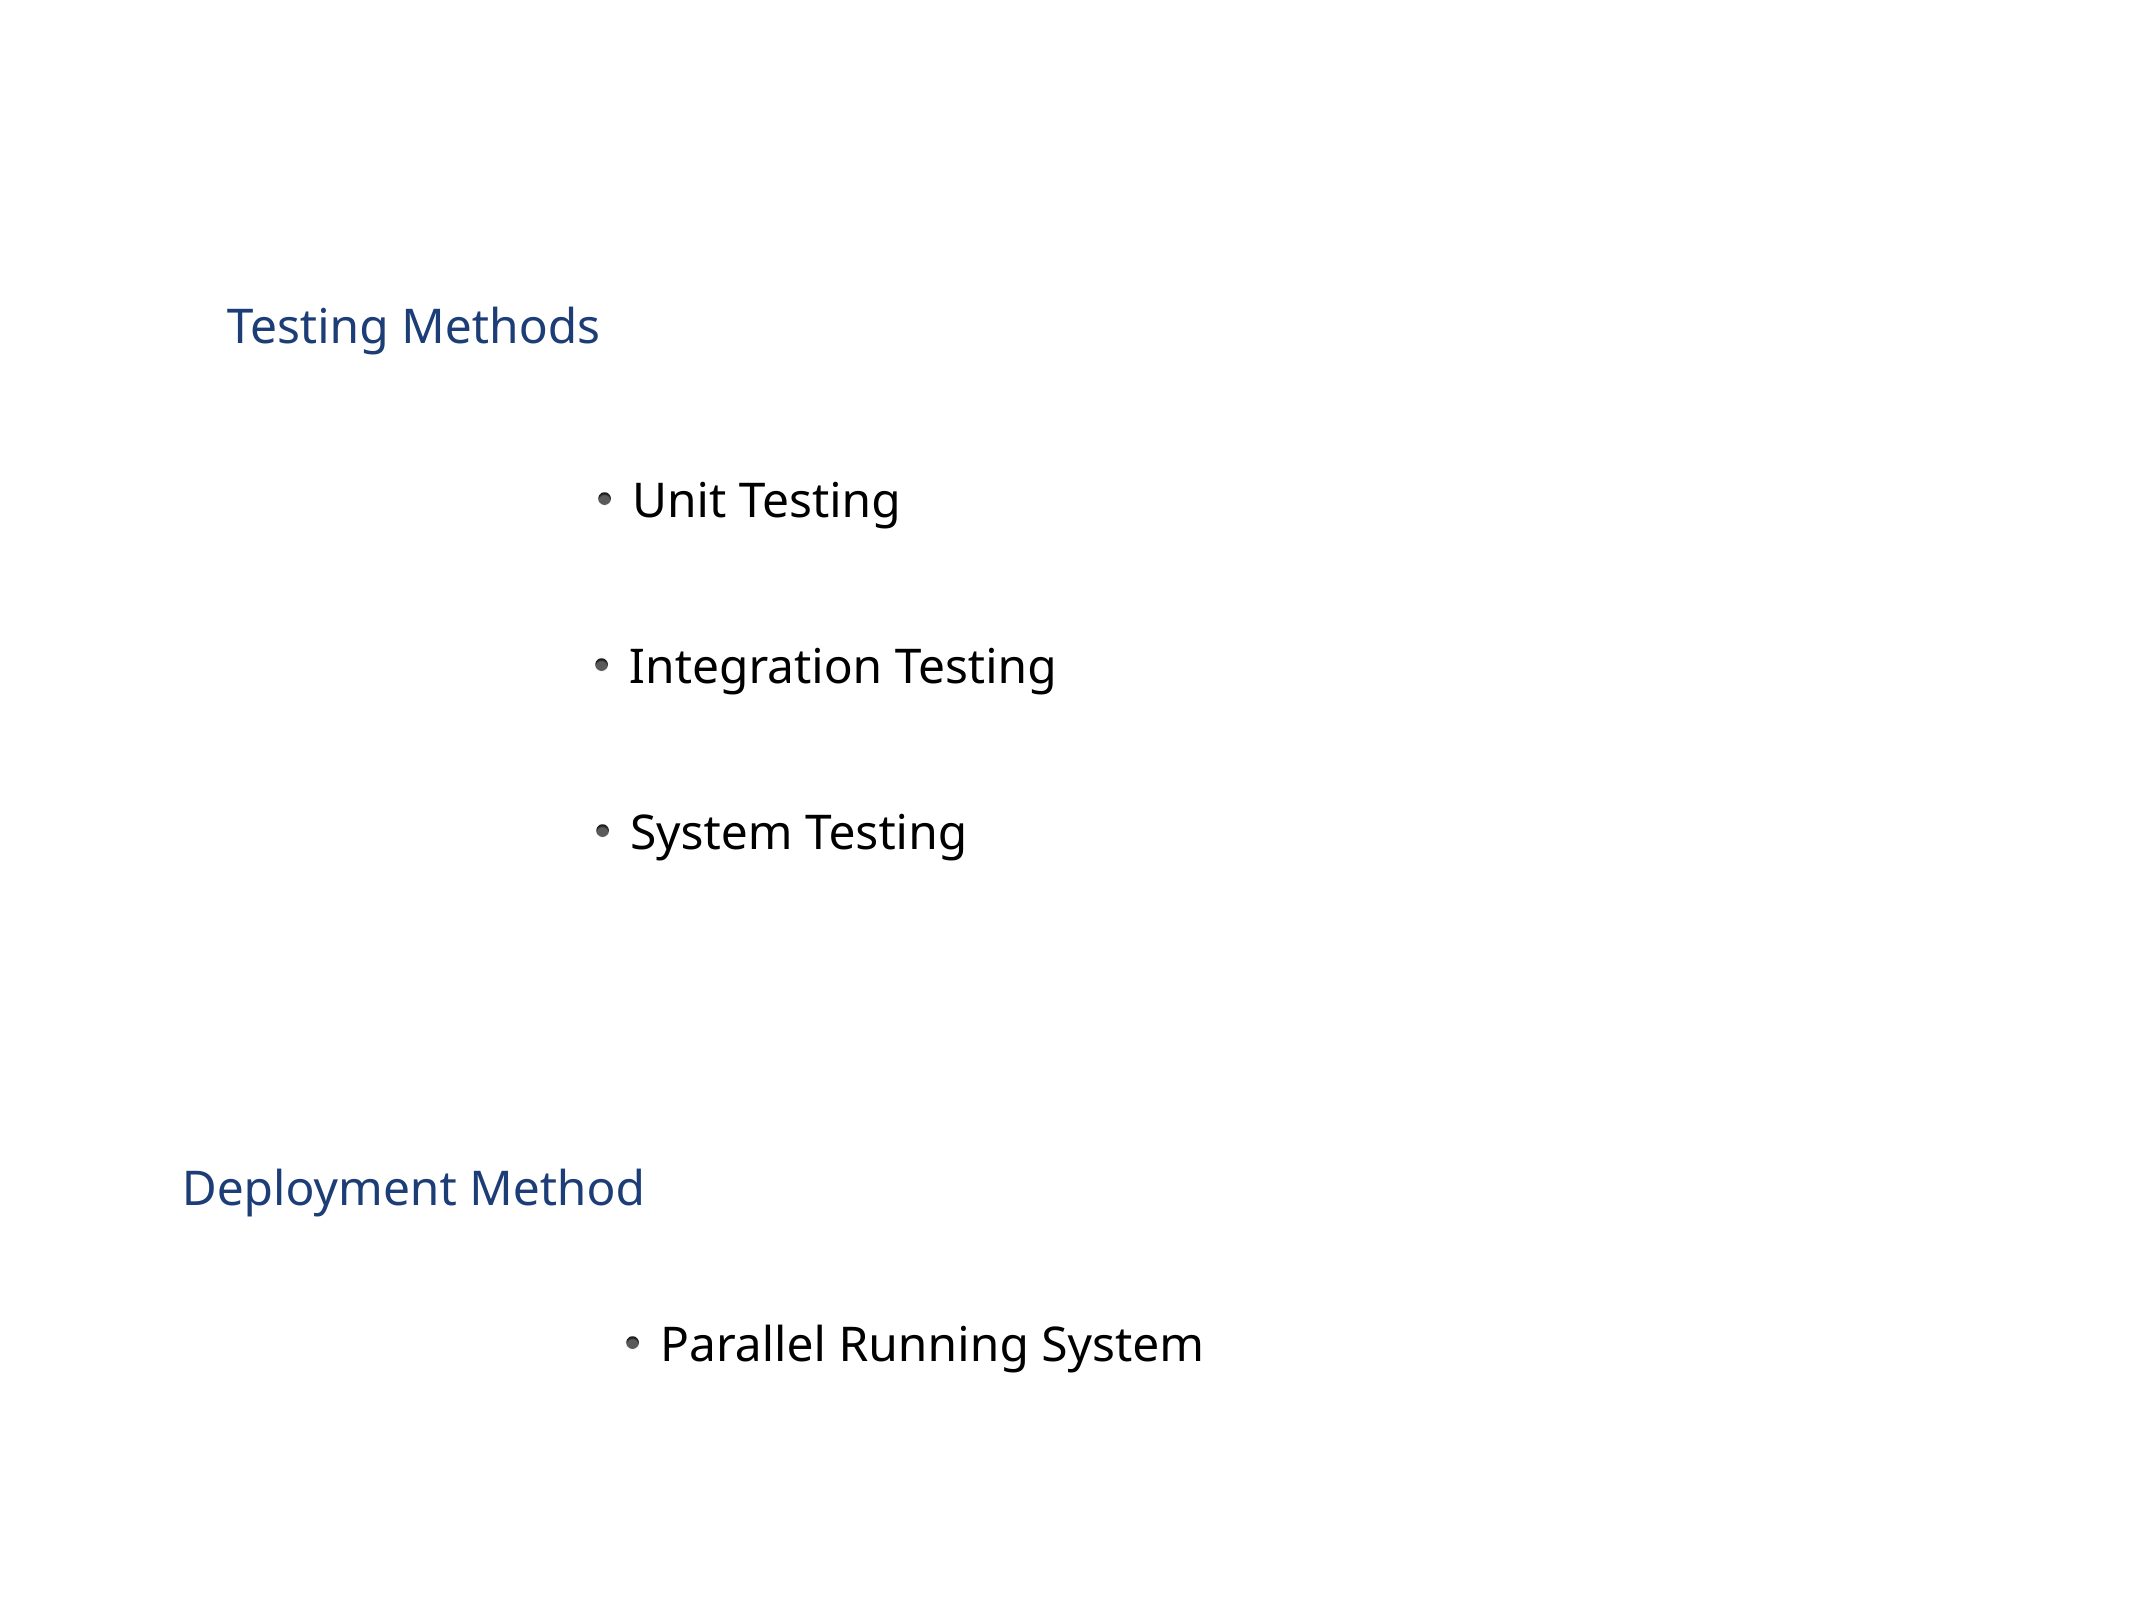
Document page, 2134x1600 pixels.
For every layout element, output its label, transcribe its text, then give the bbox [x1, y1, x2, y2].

text_box Unit Testing [589, 467, 910, 536]
picture [594, 657, 609, 673]
picture [625, 1335, 640, 1351]
text_box Parallel Running System [617, 1312, 1214, 1381]
picture [597, 491, 612, 507]
picture [595, 823, 610, 839]
text_box Integration Testing [586, 633, 1067, 702]
text_box Testing Methods [218, 294, 610, 363]
text_box System Testing [587, 799, 977, 868]
text_box Deployment Method [173, 1155, 655, 1224]
